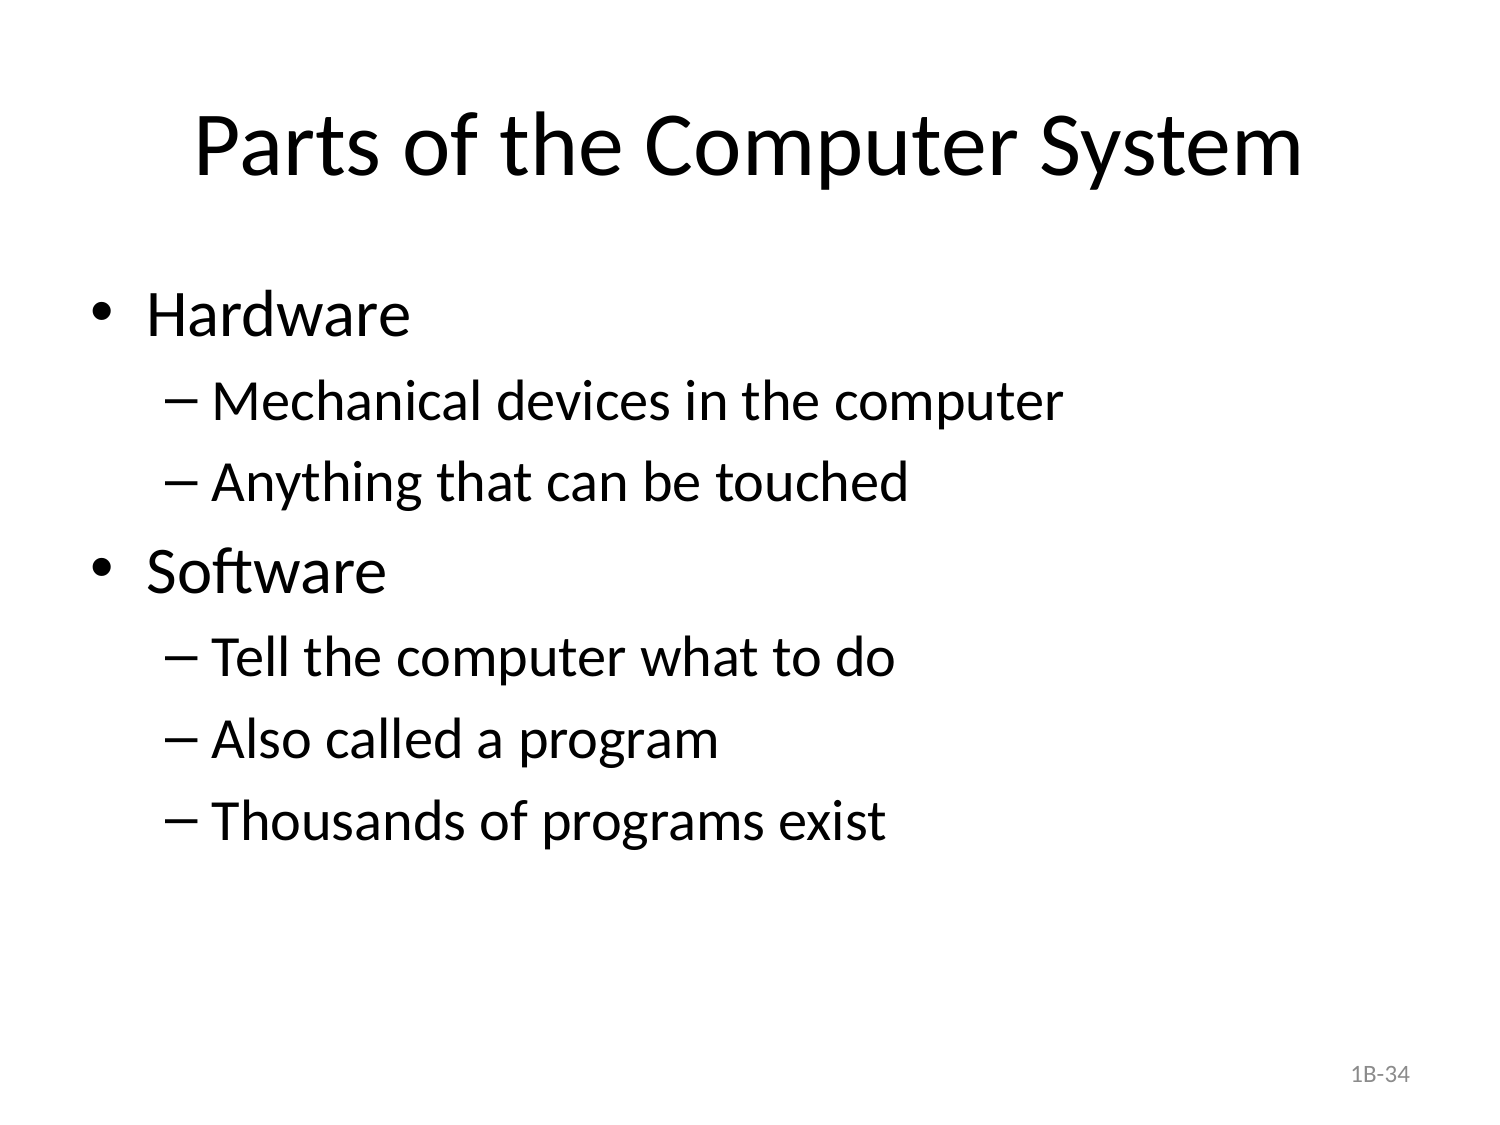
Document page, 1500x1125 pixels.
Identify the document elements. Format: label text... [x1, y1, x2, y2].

list Hardware Mechanical devices in the computer Anything that can be touched Software Tell the computer what to do Also called a program Thousands of programs exist [75, 262, 1425, 1005]
slide_number 1B-34 [1074, 1042, 1425, 1103]
title Parts of the Computer System [75, 45, 1425, 233]
